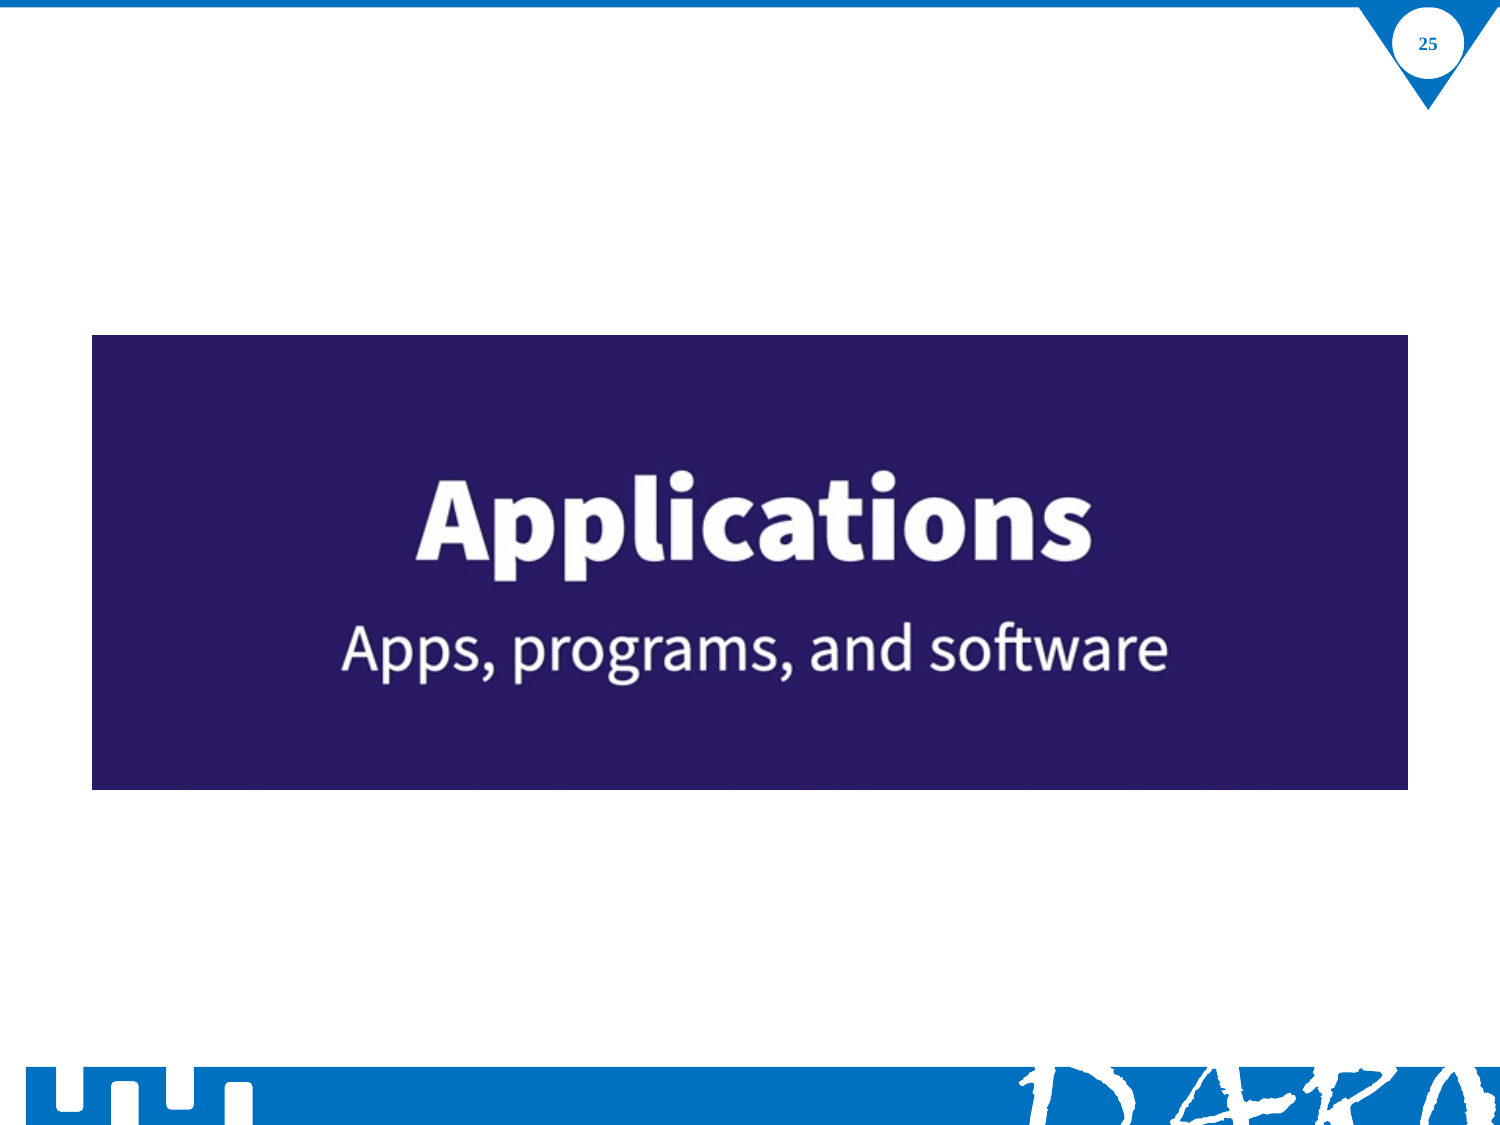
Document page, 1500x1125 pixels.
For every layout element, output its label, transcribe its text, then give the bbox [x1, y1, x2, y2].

slide_number 25 [1259, 13, 1500, 73]
picture [92, 335, 1408, 790]
